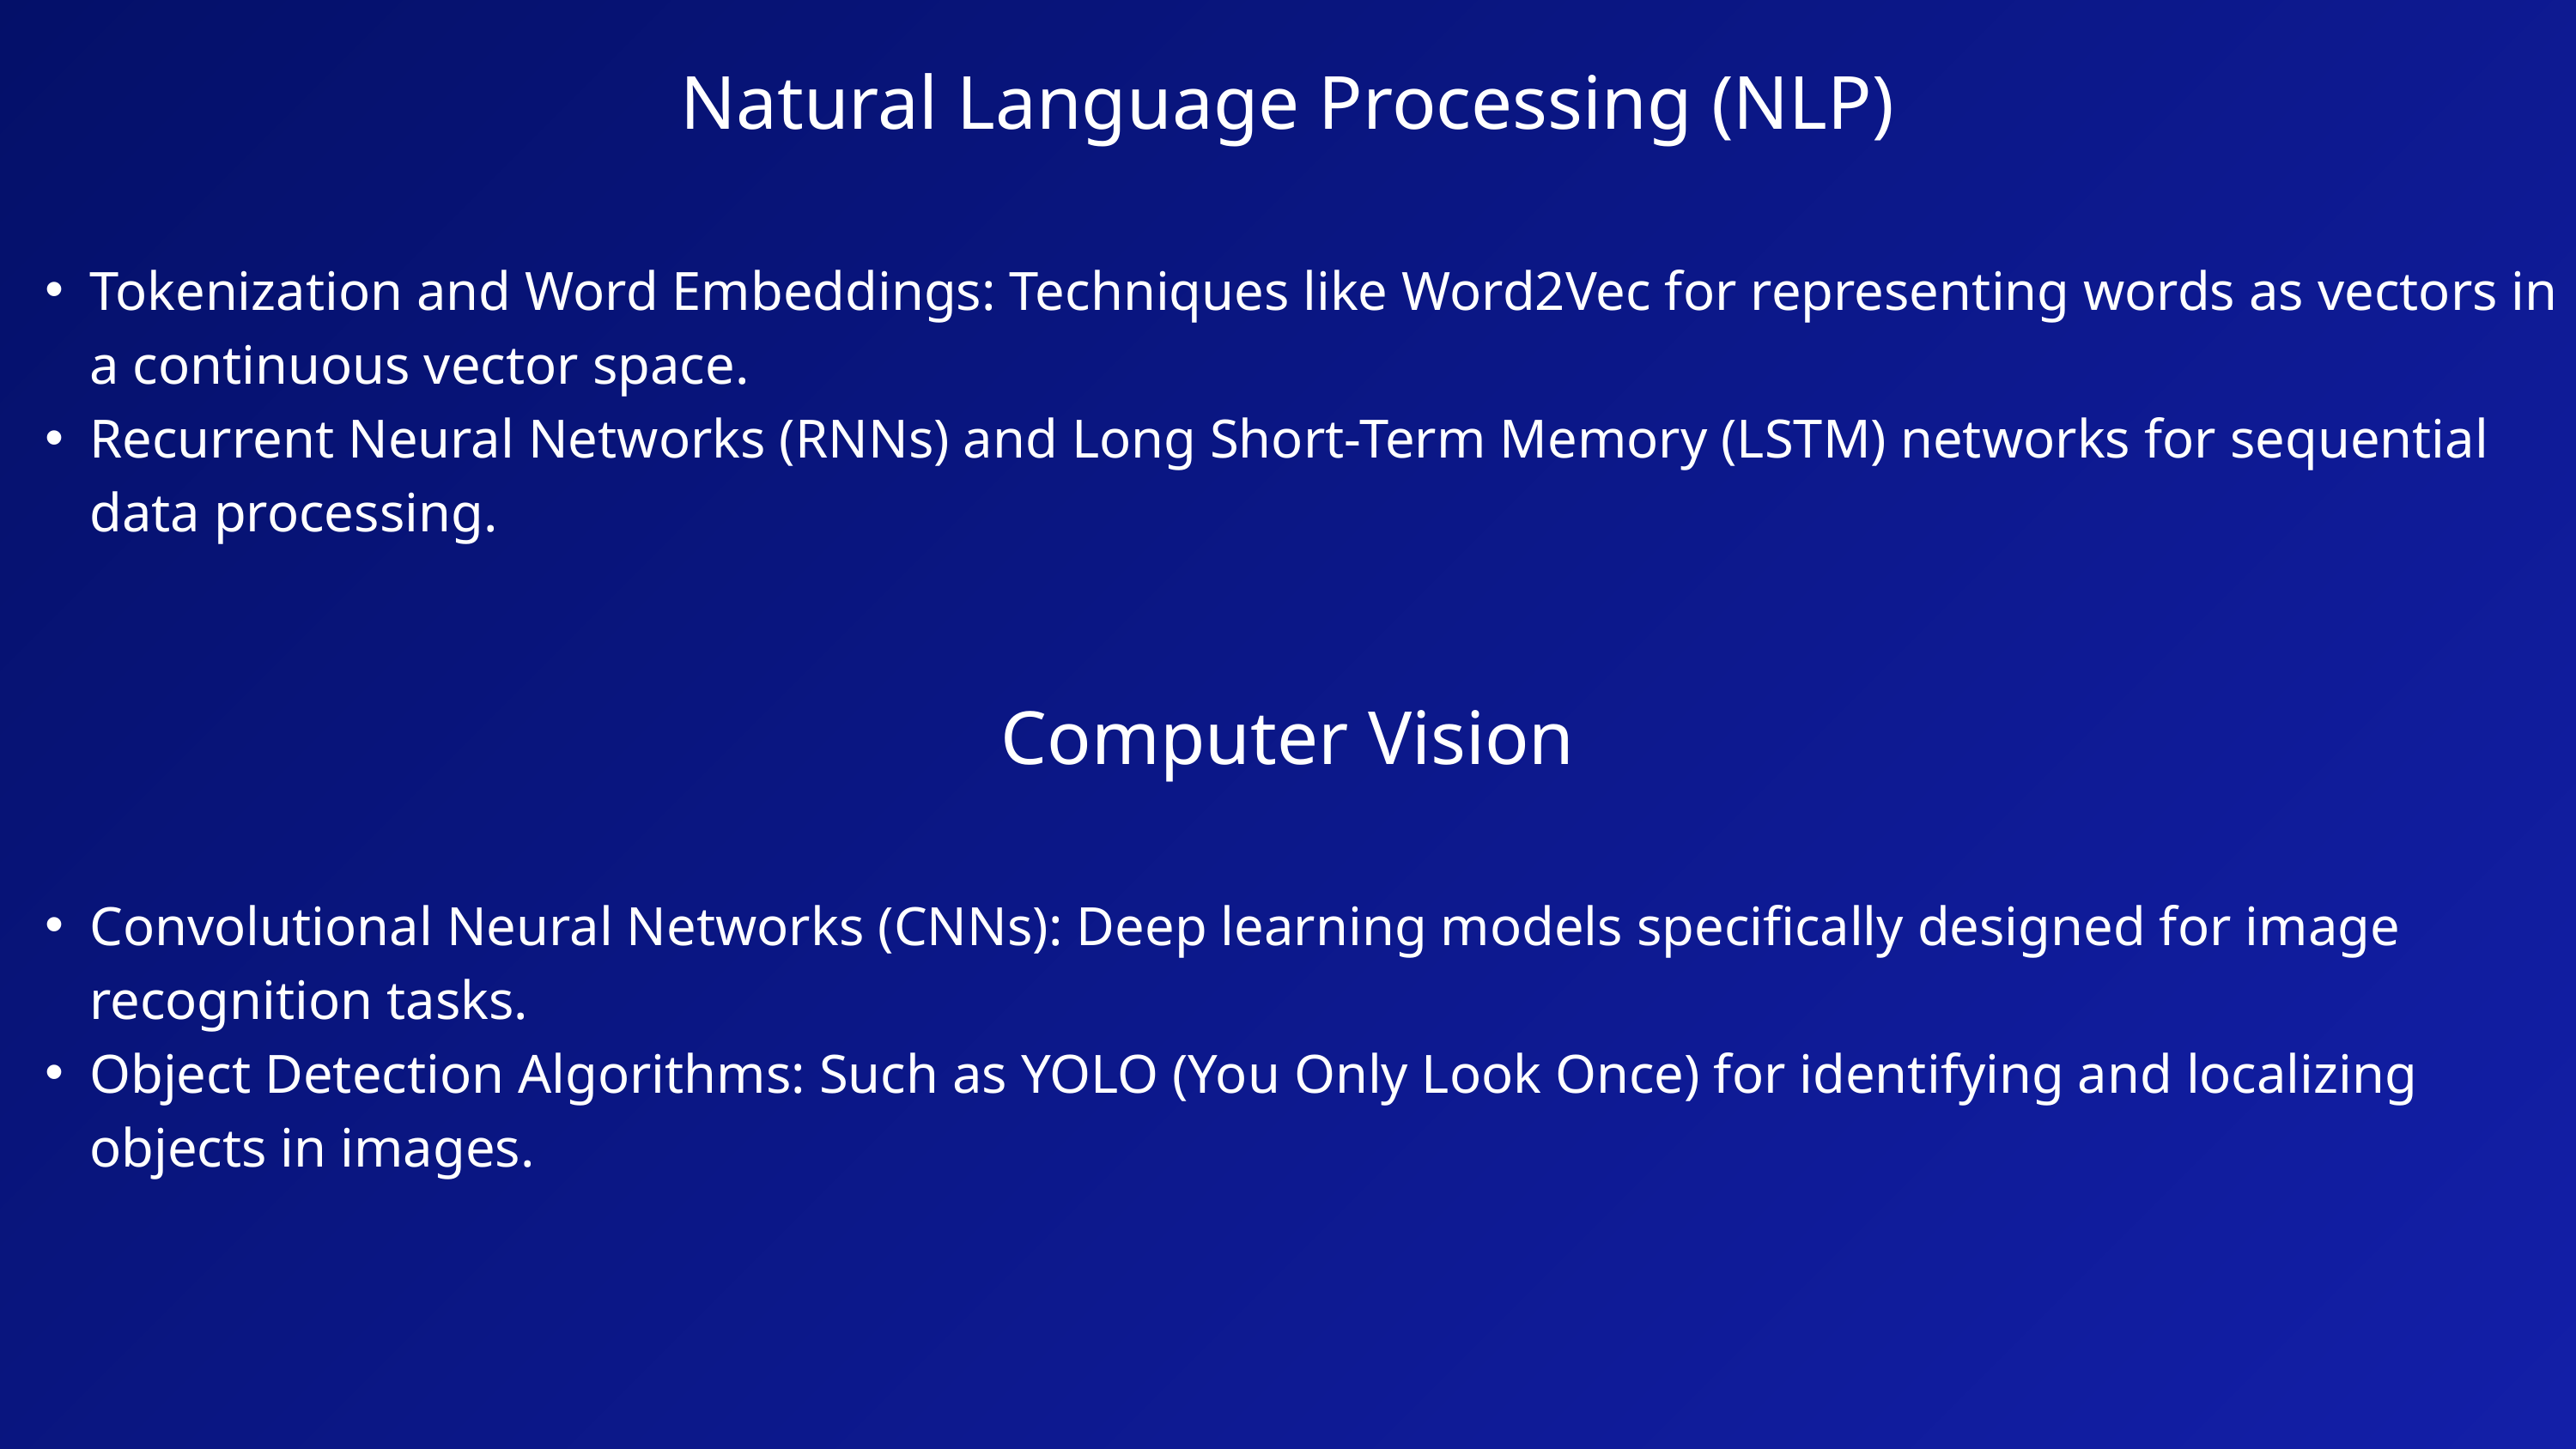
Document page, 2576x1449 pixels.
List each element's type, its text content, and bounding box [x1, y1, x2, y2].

text_box Natural Language Processing (NLP) Tokenization and Word Embeddings: Techniques like Word2Vec for representing words as vectors in a continuous vector space. Recurrent Neural Networks (RNNs) and Long Short-Term Memory (LSTM) networks for sequential data processing. [0, 41, 2576, 543]
text_box Computer Vision Convolutional Neural Networks (CNNs): Deep learning models specifically designed for image recognition tasks. Object Detection Algorithms: Such as YOLO (You Only Look Once) for identifying and localizing objects in images. [0, 676, 2576, 1252]
